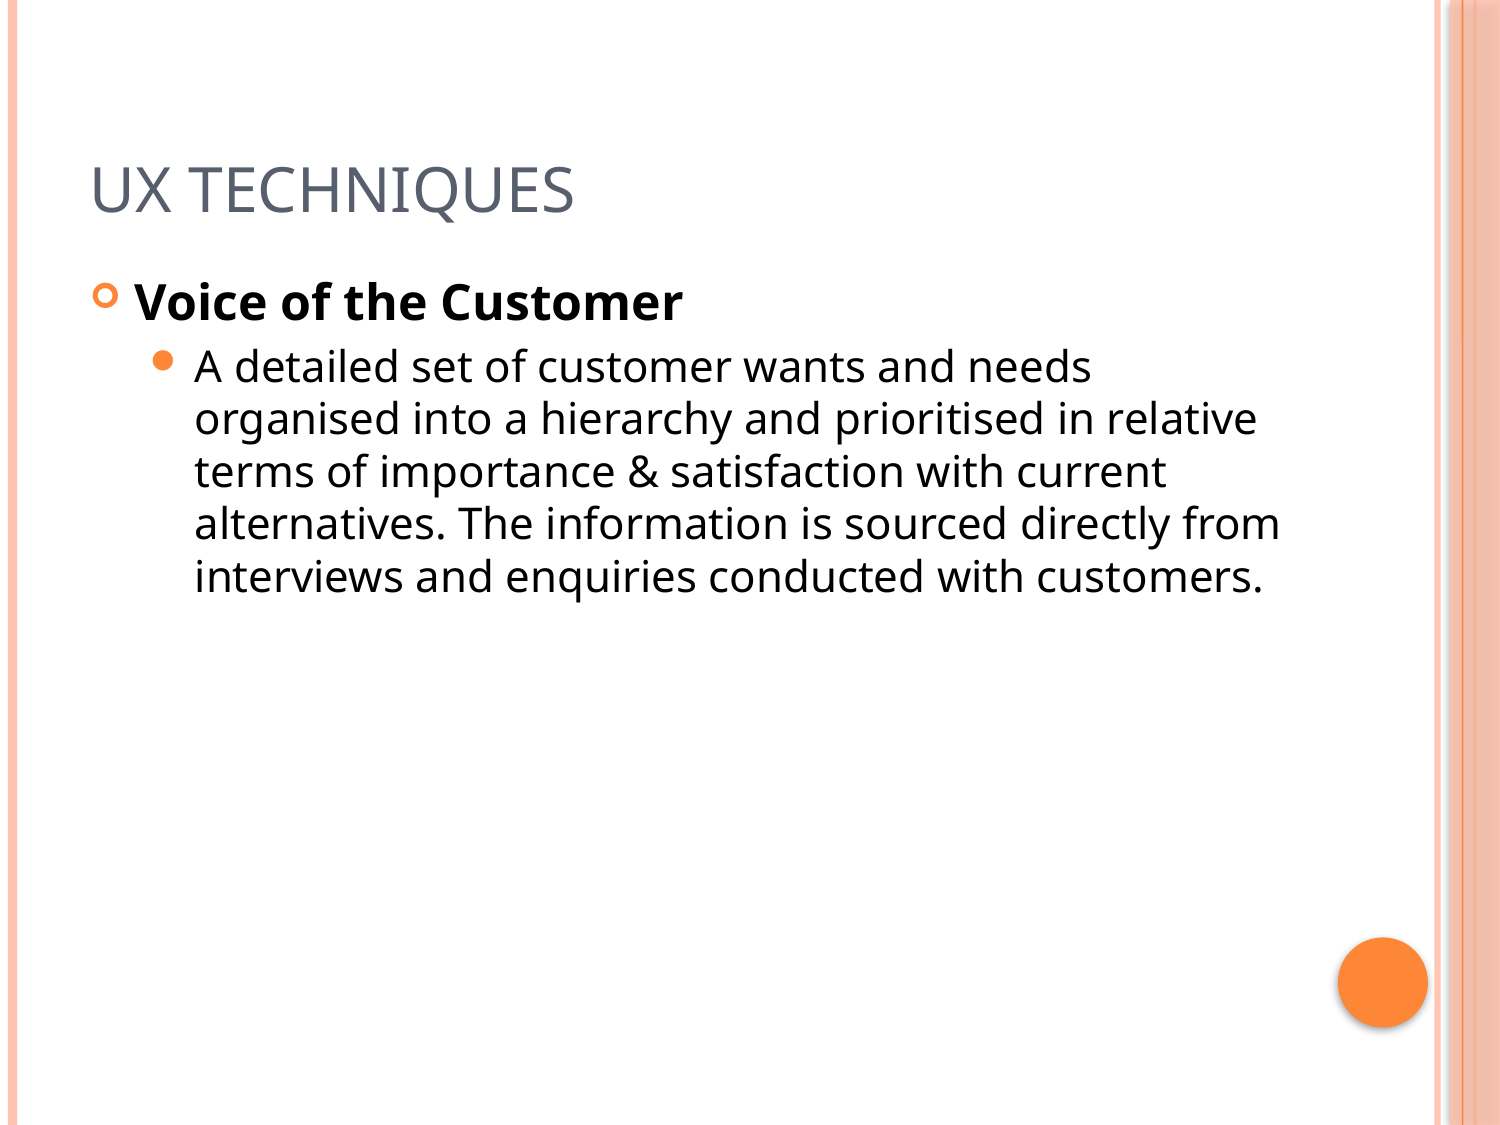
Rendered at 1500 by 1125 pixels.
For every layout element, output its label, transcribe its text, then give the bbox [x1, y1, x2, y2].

title UX Techniques [75, 45, 1300, 233]
list Voice of the Customer A detailed set of customer wants and needs organised into a hierarchy and prioritised in relative terms of importance & satisfaction with current alternatives. The information is sourced directly from interviews and enquiries conducted with customers. [75, 262, 1300, 1062]
